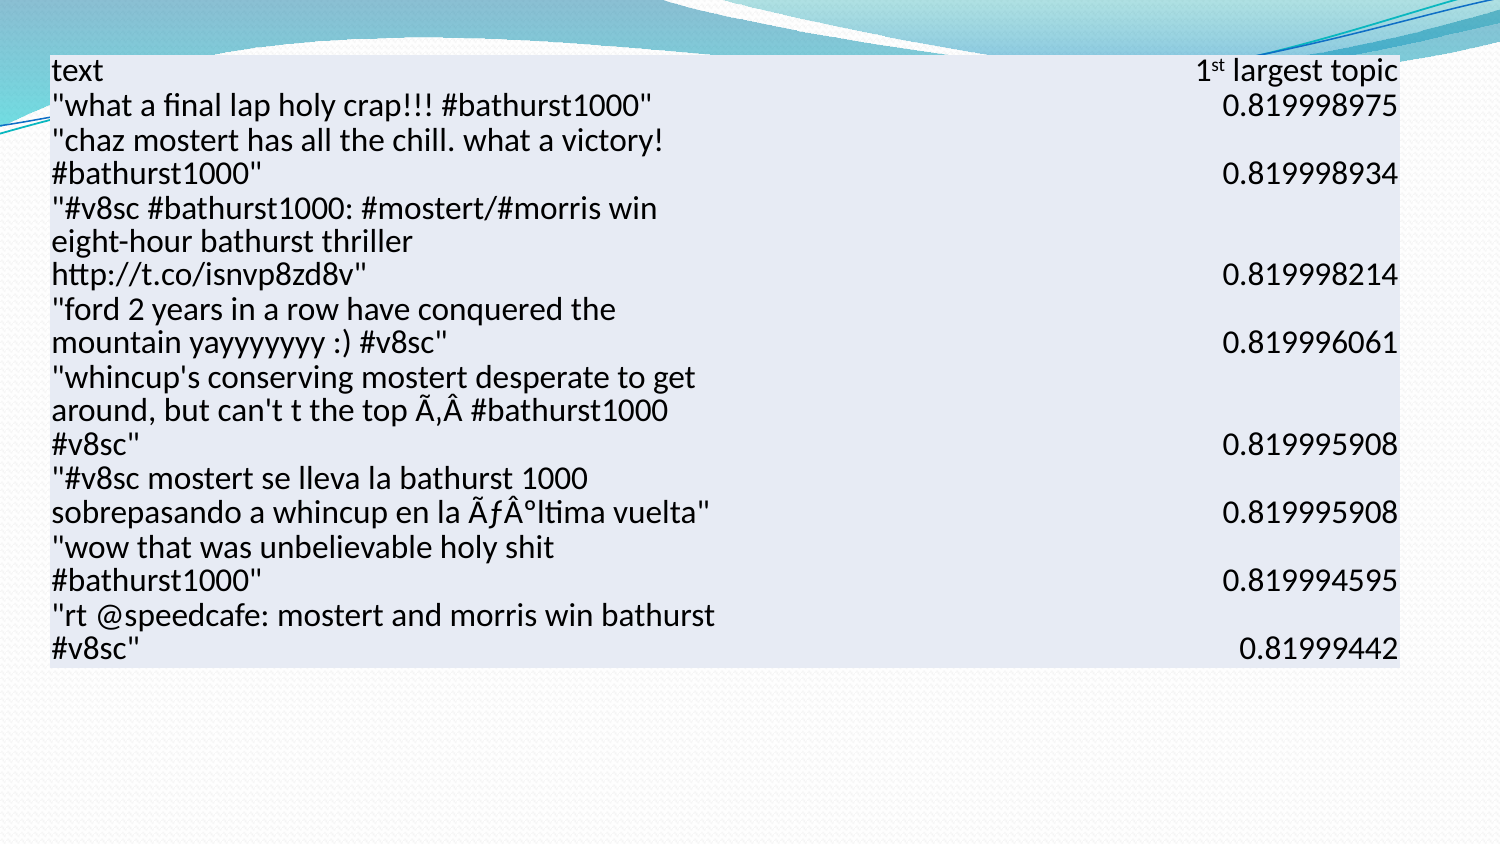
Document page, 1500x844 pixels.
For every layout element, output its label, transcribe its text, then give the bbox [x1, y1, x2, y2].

table_cell 0.819994595 [725, 531, 1400, 600]
table_cell "#v8sc #bathurst1000: #mostert/#morris win eight-hour bathurst thriller http://t.co/isnvp8zd8v" [50, 193, 725, 294]
table_cell "ford 2 years in a row have conquered the mountain yayyyyyyy :) #v8sc" [50, 294, 725, 362]
table_cell "whincup's conserving mostert desperate to get around, but can't t the top Ã‚Â #bathurst1000 #v8sc" [50, 362, 725, 463]
table_cell 0.819998975 [725, 90, 1400, 125]
table_cell "rt @speedcafe: mostert and morris win bathurst #v8sc" [50, 600, 725, 668]
table_cell 0.819995908 [725, 463, 1400, 531]
table_cell "wow that was unbelievable holy shit #bathurst1000" [50, 531, 725, 600]
table_cell 0.819996061 [725, 294, 1400, 362]
table_cell 0.819998214 [725, 193, 1400, 294]
table_cell "what a final lap holy crap!!! #bathurst1000" [50, 90, 725, 125]
table_cell 0.819995908 [725, 362, 1400, 463]
table_header text [50, 55, 725, 90]
table_cell 0.81999442 [725, 600, 1400, 668]
table_header 1st largest topic [725, 55, 1400, 90]
table_cell 0.819998934 [725, 125, 1400, 193]
table_cell "#v8sc mostert se lleva la bathurst 1000 sobrepasando a whincup en la ÃƒÂºltima vuelta" [50, 463, 725, 531]
table_cell "chaz mostert has all the chill. what a victory! #bathurst1000" [50, 125, 725, 193]
